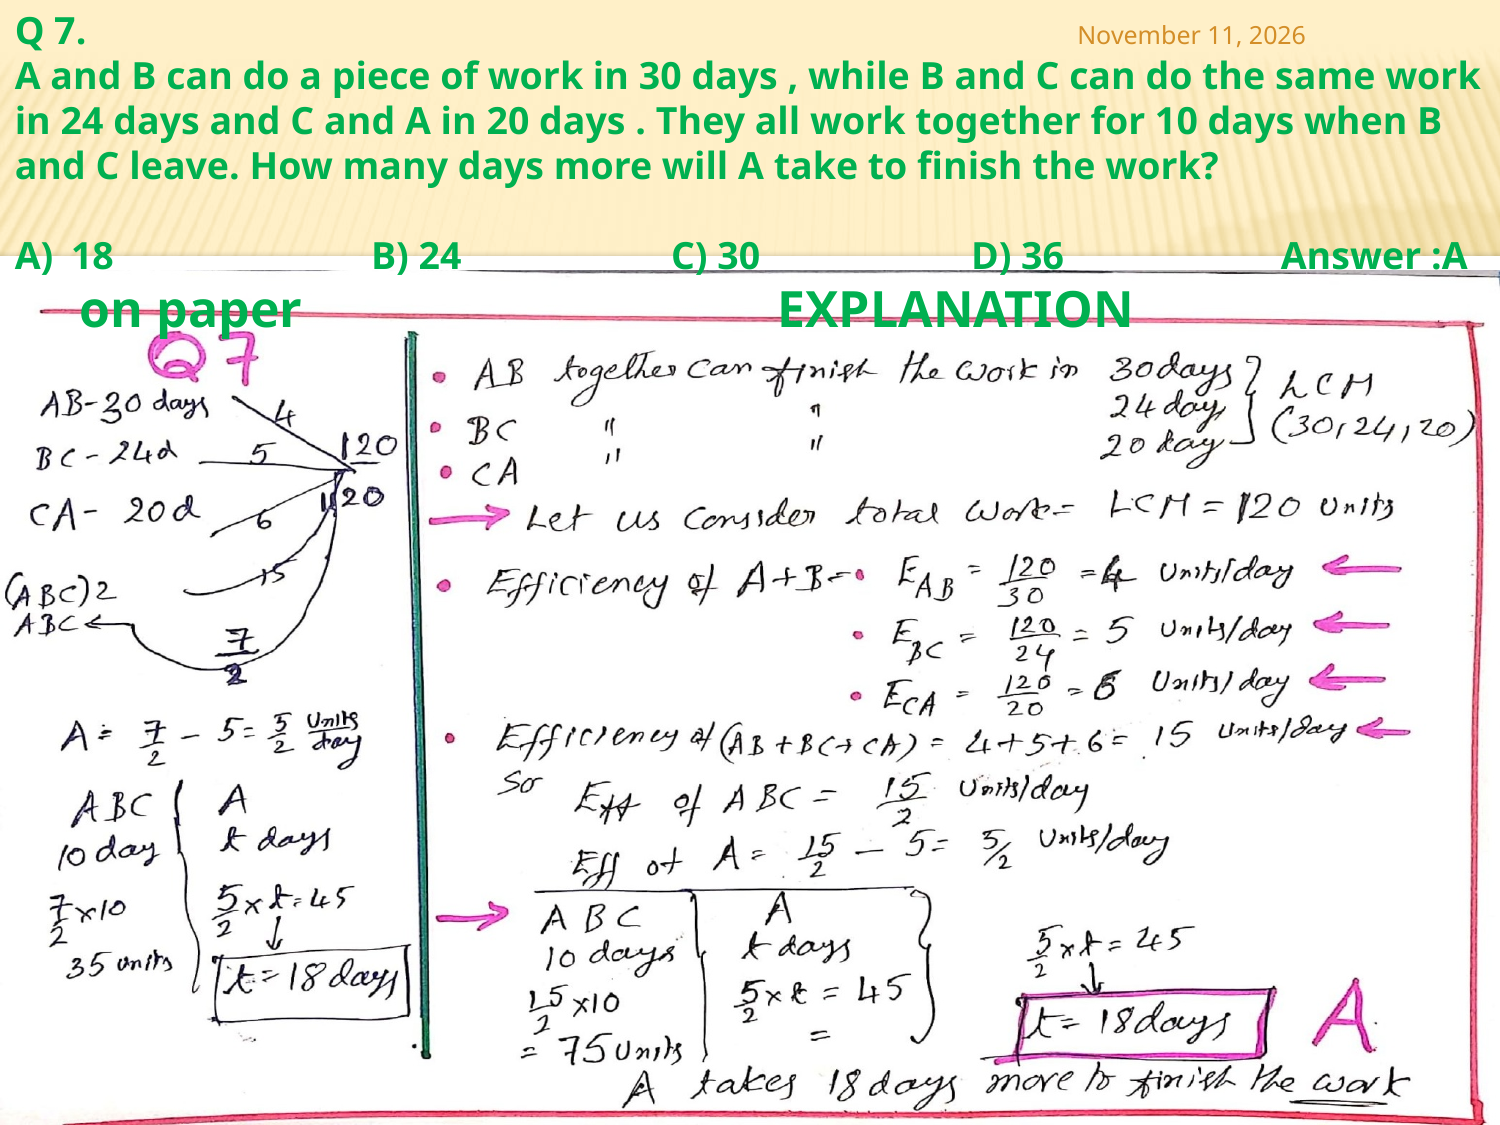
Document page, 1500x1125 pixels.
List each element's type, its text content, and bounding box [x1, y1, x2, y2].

text_box Q 7. A and B can do a piece of work in 30 days , while B and C can do the same work in 24 days and C and A in 20 days . They all work together for 10 days when B and C leave. How many days more will A take to finish the work? 18 B) 24 C) 30 D) 36 Answer :A on paper EXPLANATION [0, 0, 1500, 269]
picture [0, 269, 1500, 1125]
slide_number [1062, 12, 1475, 60]
